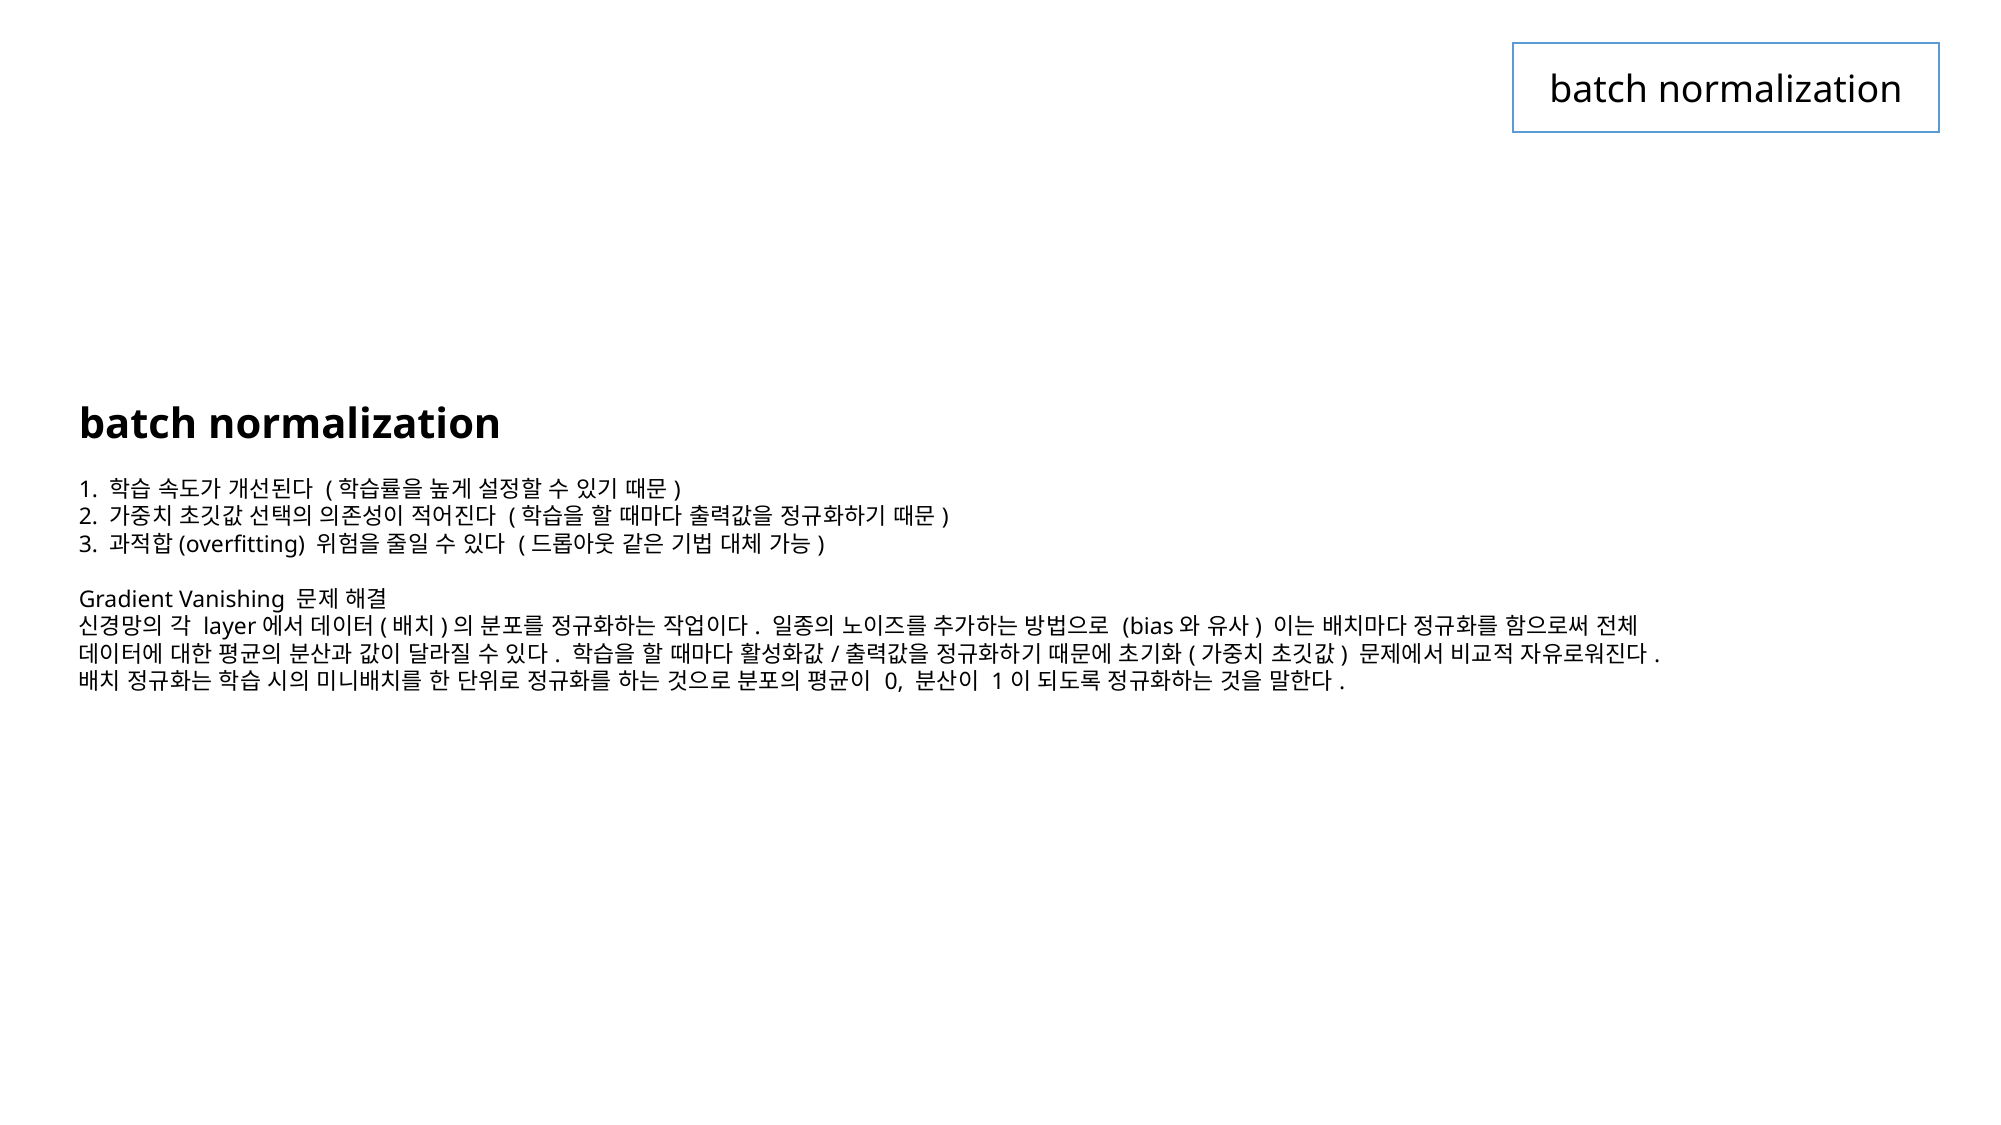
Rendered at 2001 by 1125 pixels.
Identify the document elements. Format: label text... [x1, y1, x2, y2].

text_box batch normalization [1512, 42, 1940, 133]
text_box batch normalization 1. 학습 속도가 개선된다 (학습률을 높게 설정할 수 있기 때문) 2. 가중치 초깃값 선택의 의존성이 적어진다 (학습을 할 때마다 출력값을 정규화하기 때문) 3. 과적합(overfitting) 위험을 줄일 수 있다 (드롭아웃 같은 기법 대체 가능) Gradient Vanishing 문제 해결 신경망의 각 layer에서 데이터(배치)의 분포를 정규화하는 작업이다. 일종의 노이즈를 추가하는 방법으로 (bias와 유사) 이는 배치마다 정규화를 함으로써 전체 데이터에 대한 평균의 분산과 값이 달라질 수 있다. 학습을 할 때마다 활성화값/출력값을 정규화하기 때문에 초기화(가중치 초깃값) 문제에서 비교적 자유로워진다. 배치 정규화는 학습 시의 미니배치를 한 단위로 정규화를 하는 것으로 분포의 평균이 0, 분산이 1이 되도록 정규화하는 것을 말한다. [63, 389, 1665, 702]
